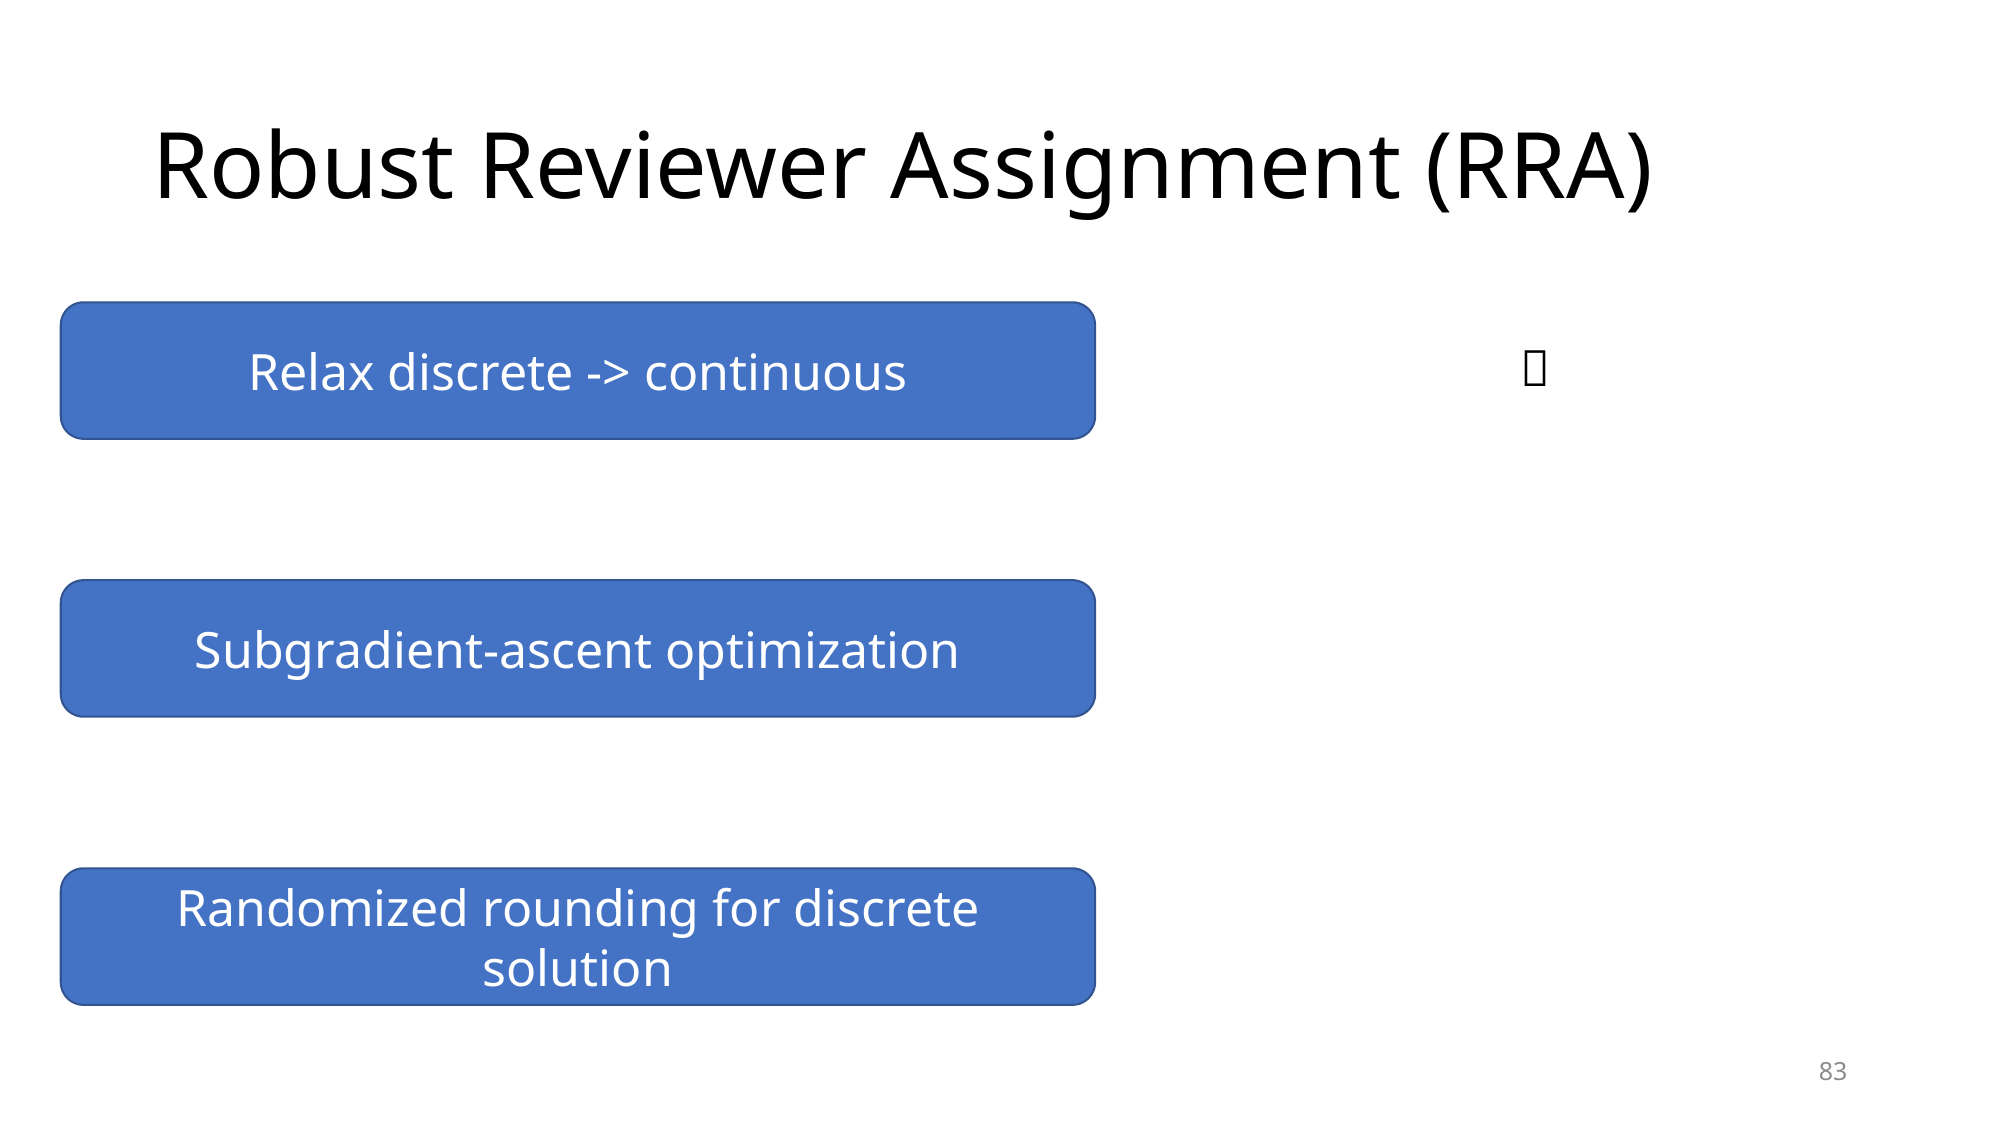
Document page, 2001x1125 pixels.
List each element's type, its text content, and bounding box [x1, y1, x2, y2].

slide_number 83 [1412, 1042, 1863, 1103]
text_box Randomized rounding for discrete solution [59, 867, 1097, 1006]
text_box Subgradient-ascent optimization [59, 579, 1097, 718]
title Robust Reviewer Assignment (RRA) [137, 59, 1863, 278]
text_box Relax discrete -> continuous [59, 301, 1097, 440]
